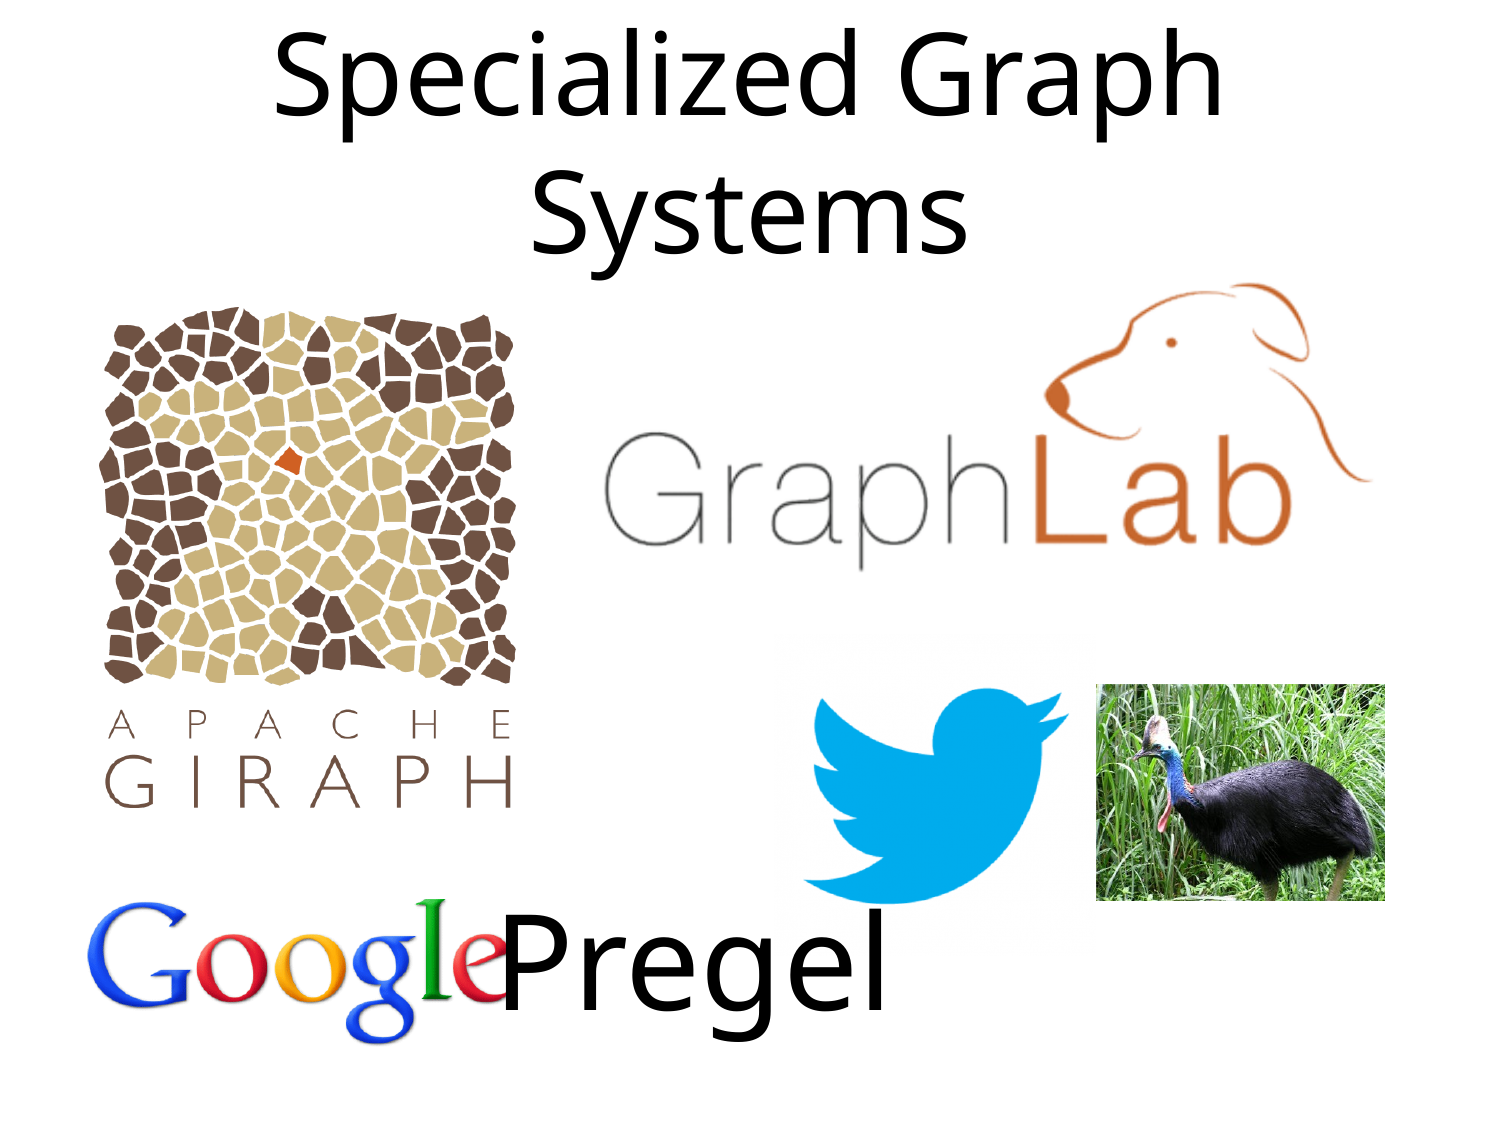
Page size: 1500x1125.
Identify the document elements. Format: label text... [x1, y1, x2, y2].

title Specialized Graph Systems [75, 45, 1425, 233]
picture [99, 306, 516, 809]
picture [564, 262, 1420, 576]
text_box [87, 869, 871, 1048]
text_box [774, 634, 1385, 956]
